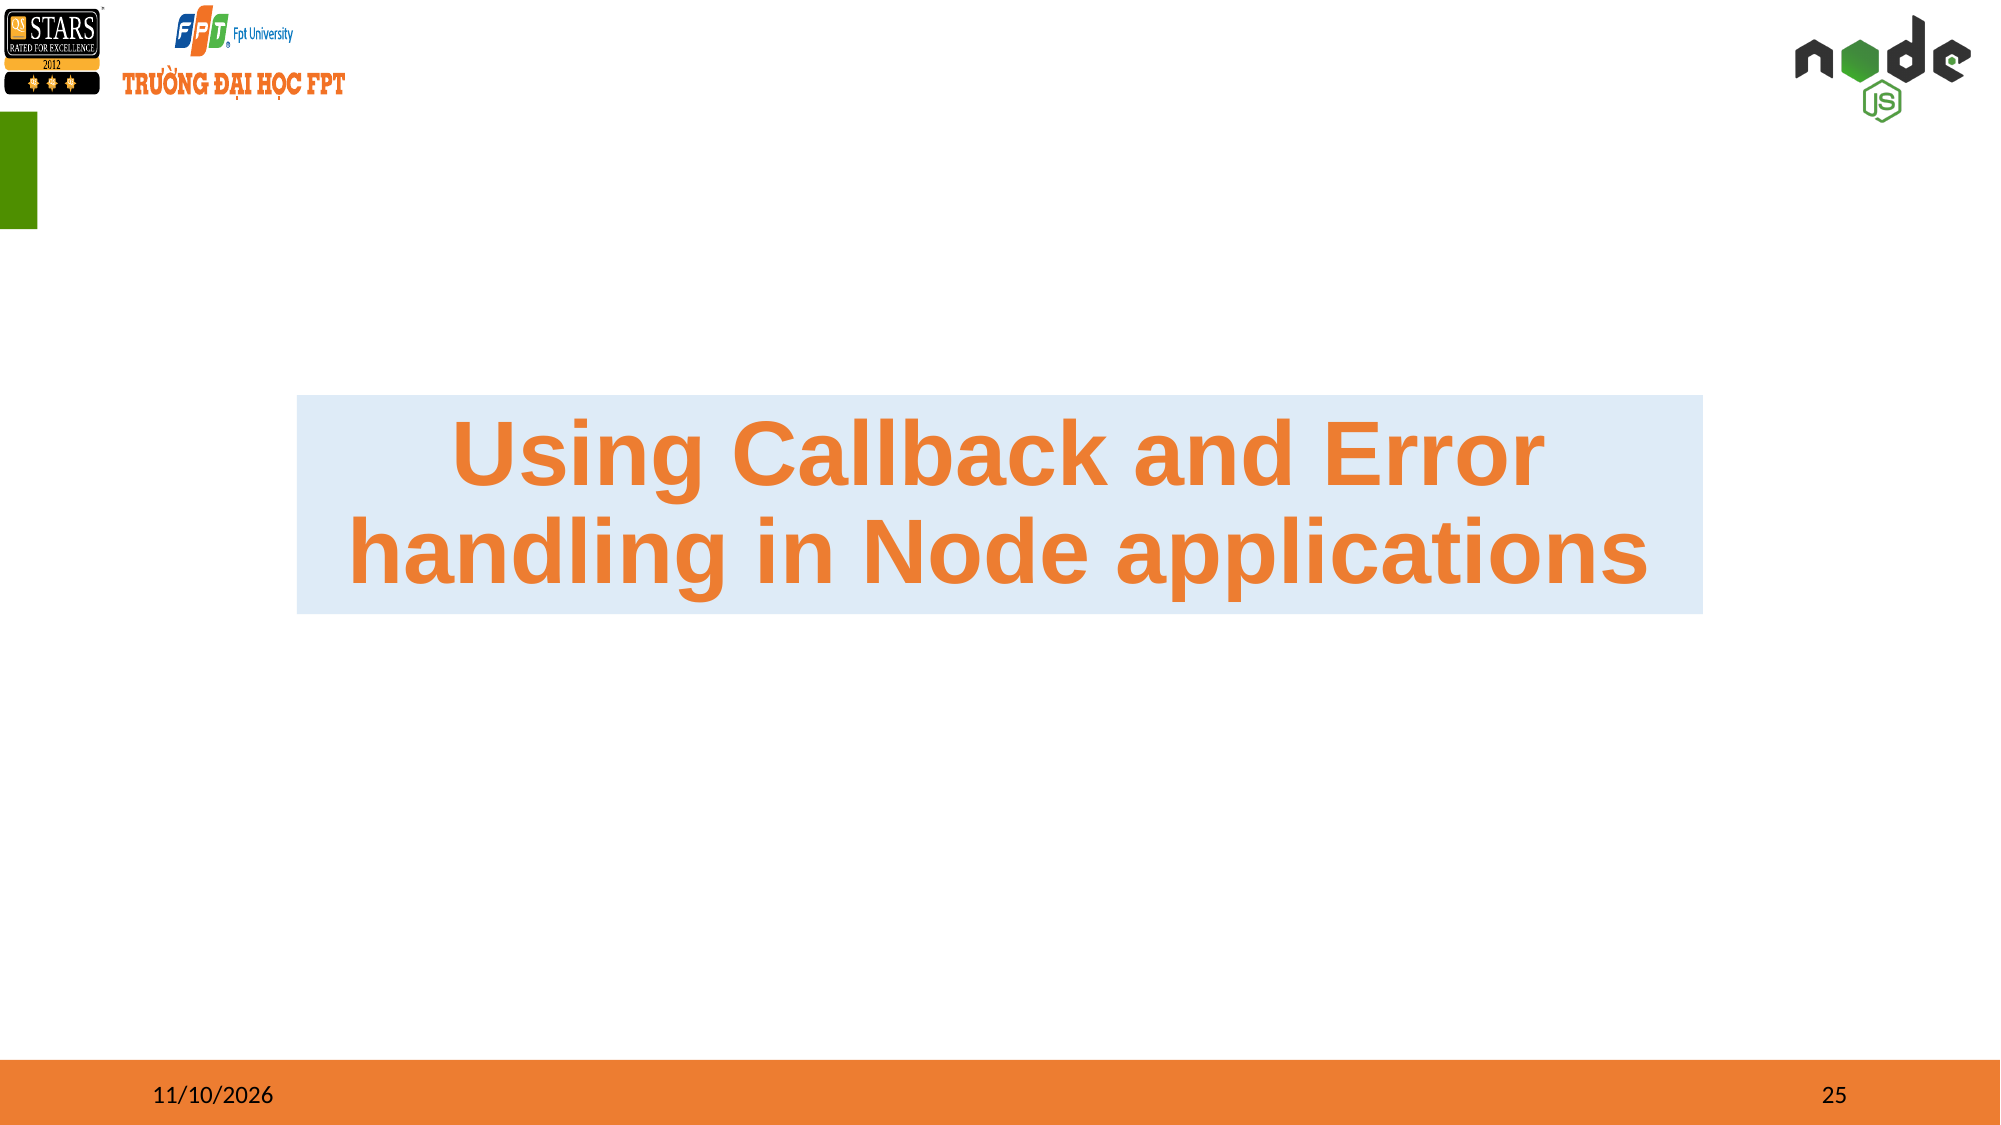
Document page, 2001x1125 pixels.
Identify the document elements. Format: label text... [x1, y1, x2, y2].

slide_number 25 [1412, 1063, 1863, 1124]
picture [1766, 0, 2000, 157]
text_box Using Callback and Error handling in Node applications [296, 395, 1703, 615]
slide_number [137, 1063, 588, 1124]
